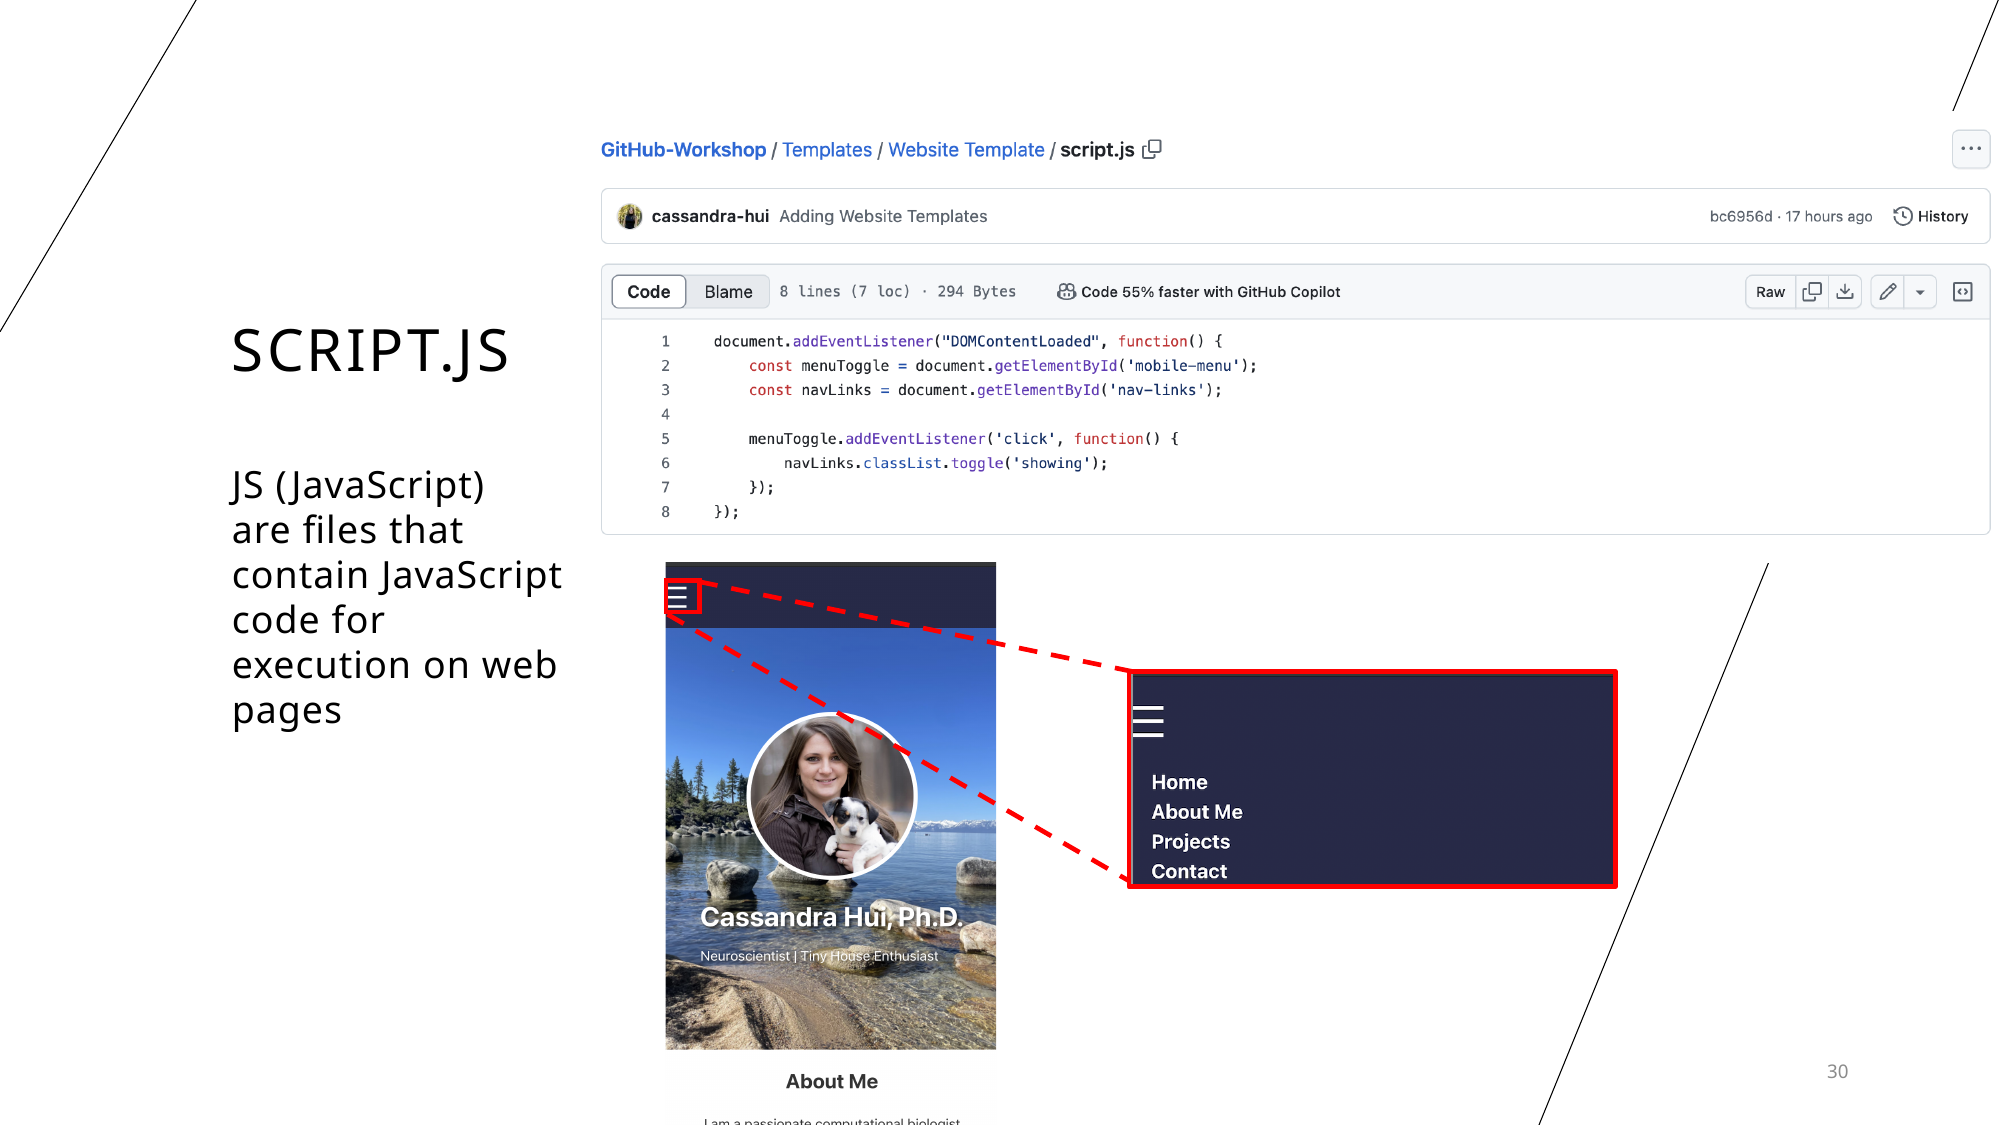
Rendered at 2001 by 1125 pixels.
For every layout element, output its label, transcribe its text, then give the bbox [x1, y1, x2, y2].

picture [581, 111, 2000, 1125]
picture [1131, 673, 1614, 885]
list JS (JavaScript) are files that contain JavaScript code for execution on web pages [216, 453, 581, 1013]
slide_number 30 [1701, 1042, 1864, 1103]
title Script.js [216, 43, 1413, 392]
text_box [699, 581, 1135, 672]
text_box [667, 614, 1130, 881]
